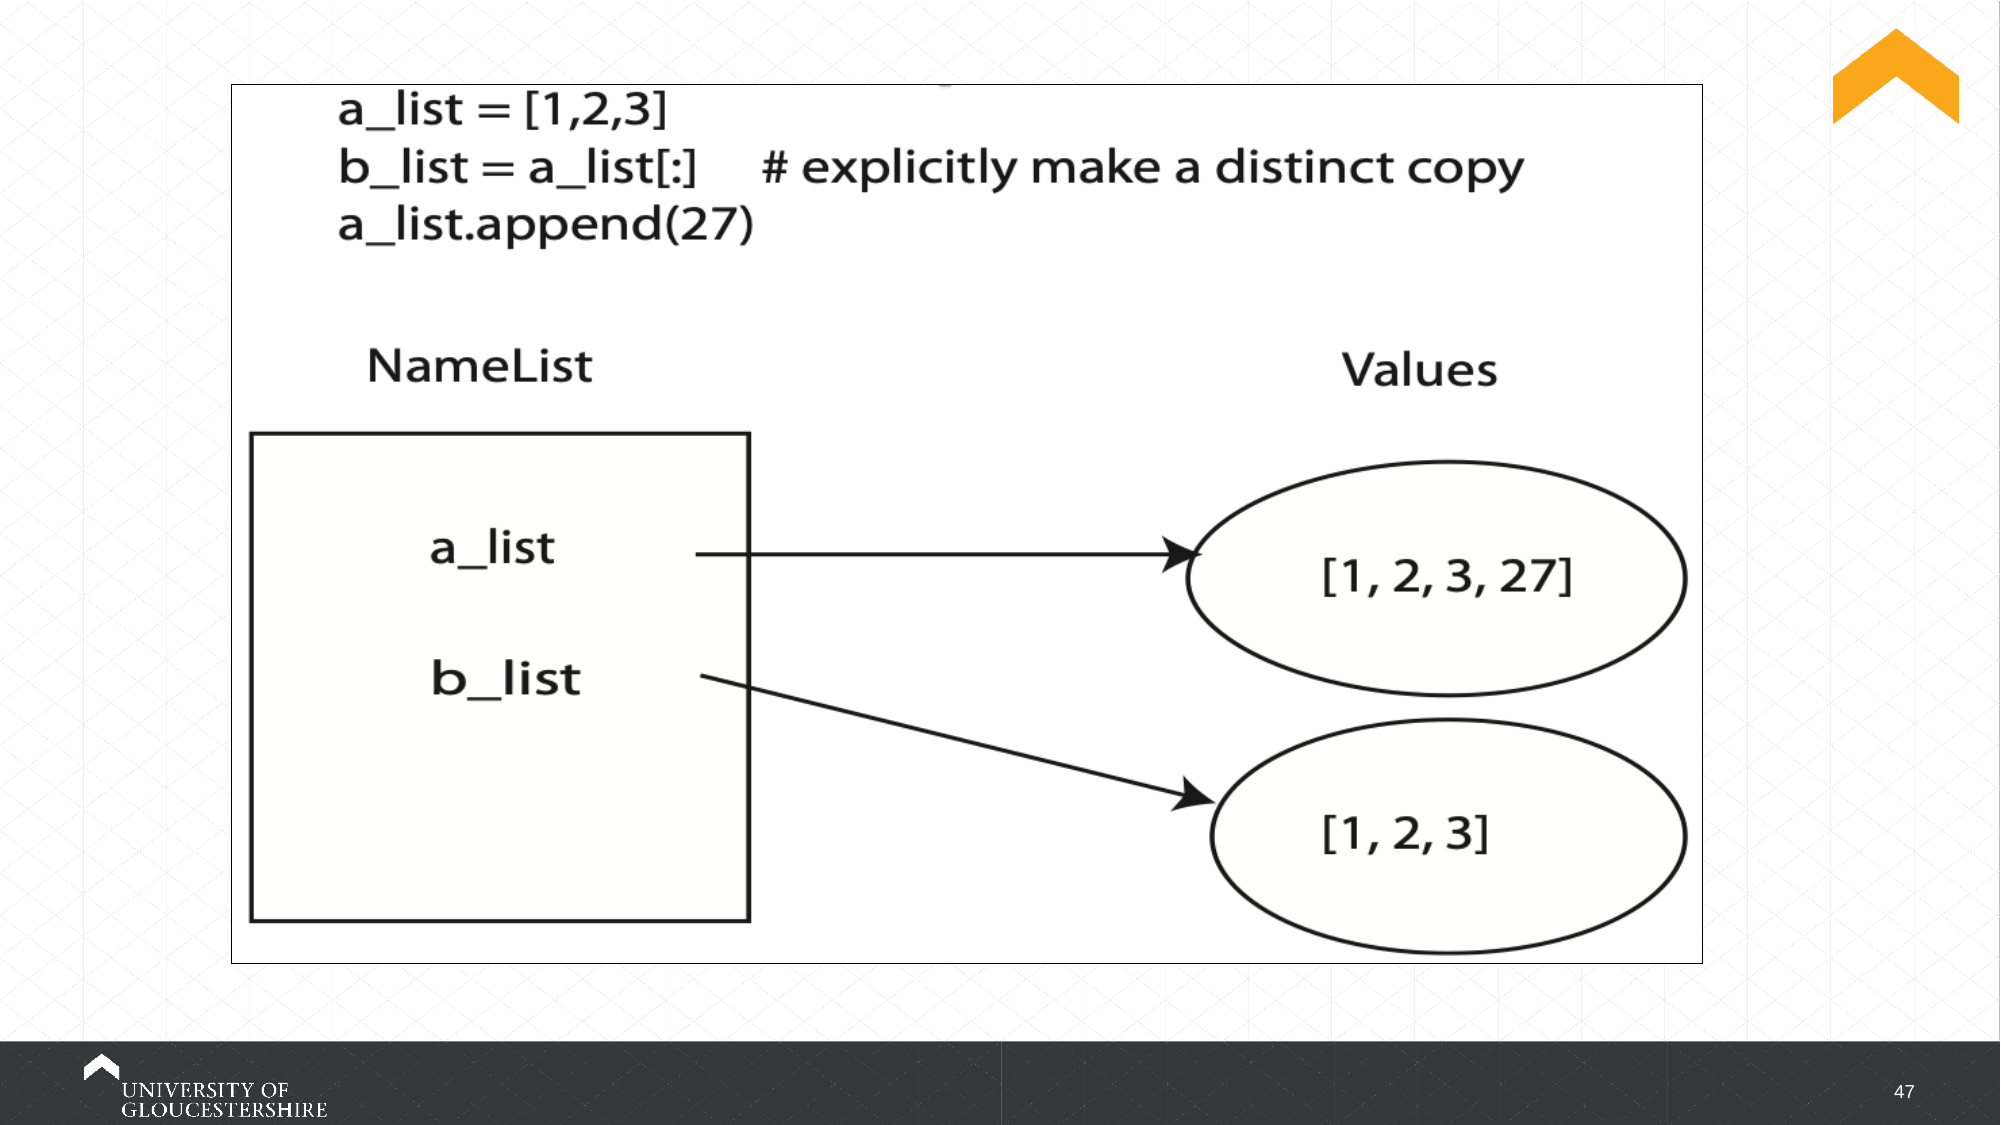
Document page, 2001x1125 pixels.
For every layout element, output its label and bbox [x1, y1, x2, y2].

picture [0, 1, 2001, 1125]
list [231, 84, 1703, 964]
